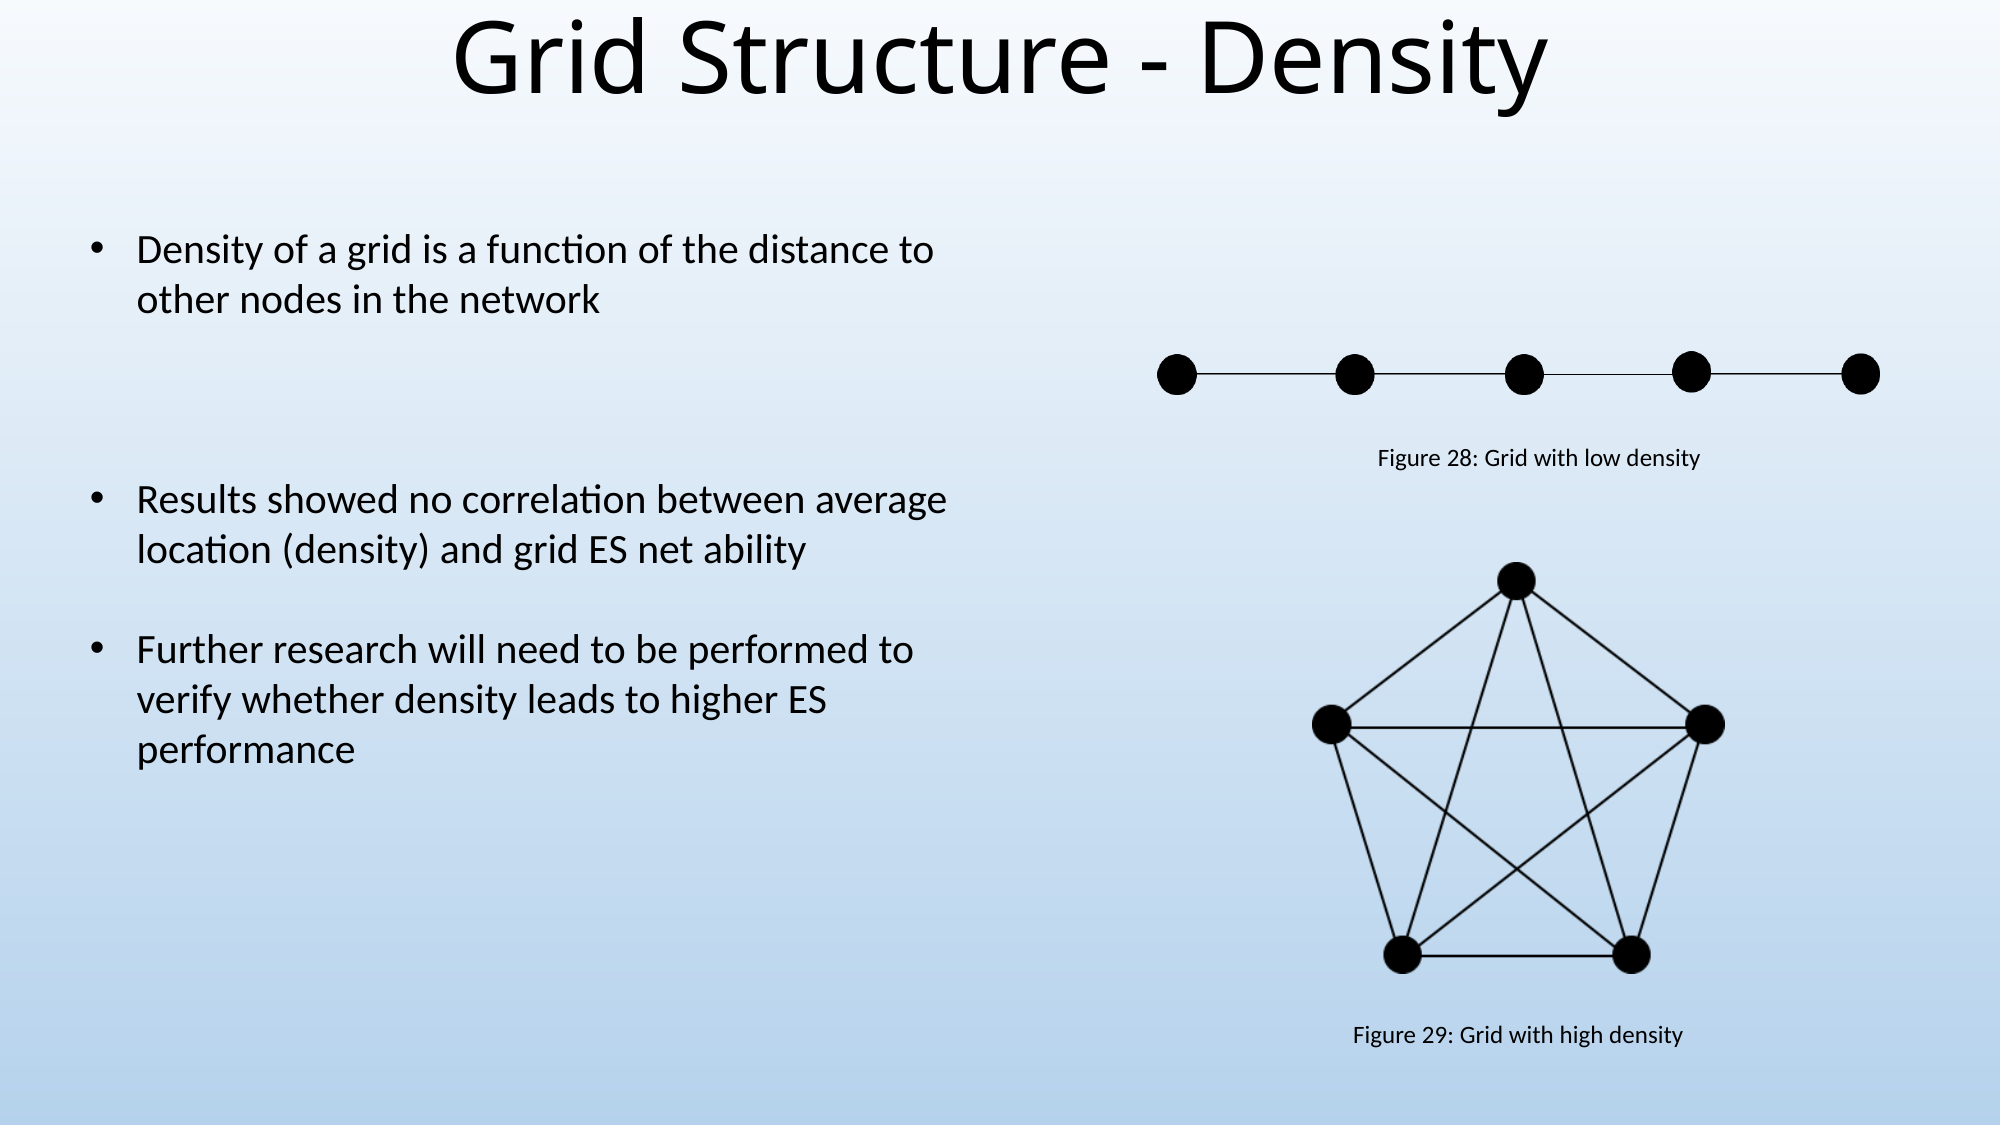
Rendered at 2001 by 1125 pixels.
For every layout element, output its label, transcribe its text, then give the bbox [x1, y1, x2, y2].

title Grid Structure - Density [0, 0, 2000, 122]
text_box Figure 29: Grid with high density [975, 1010, 2000, 1056]
picture [1312, 562, 1725, 974]
text_box Figure 28: Grid with low density [996, 434, 2000, 479]
picture [1157, 351, 1880, 395]
